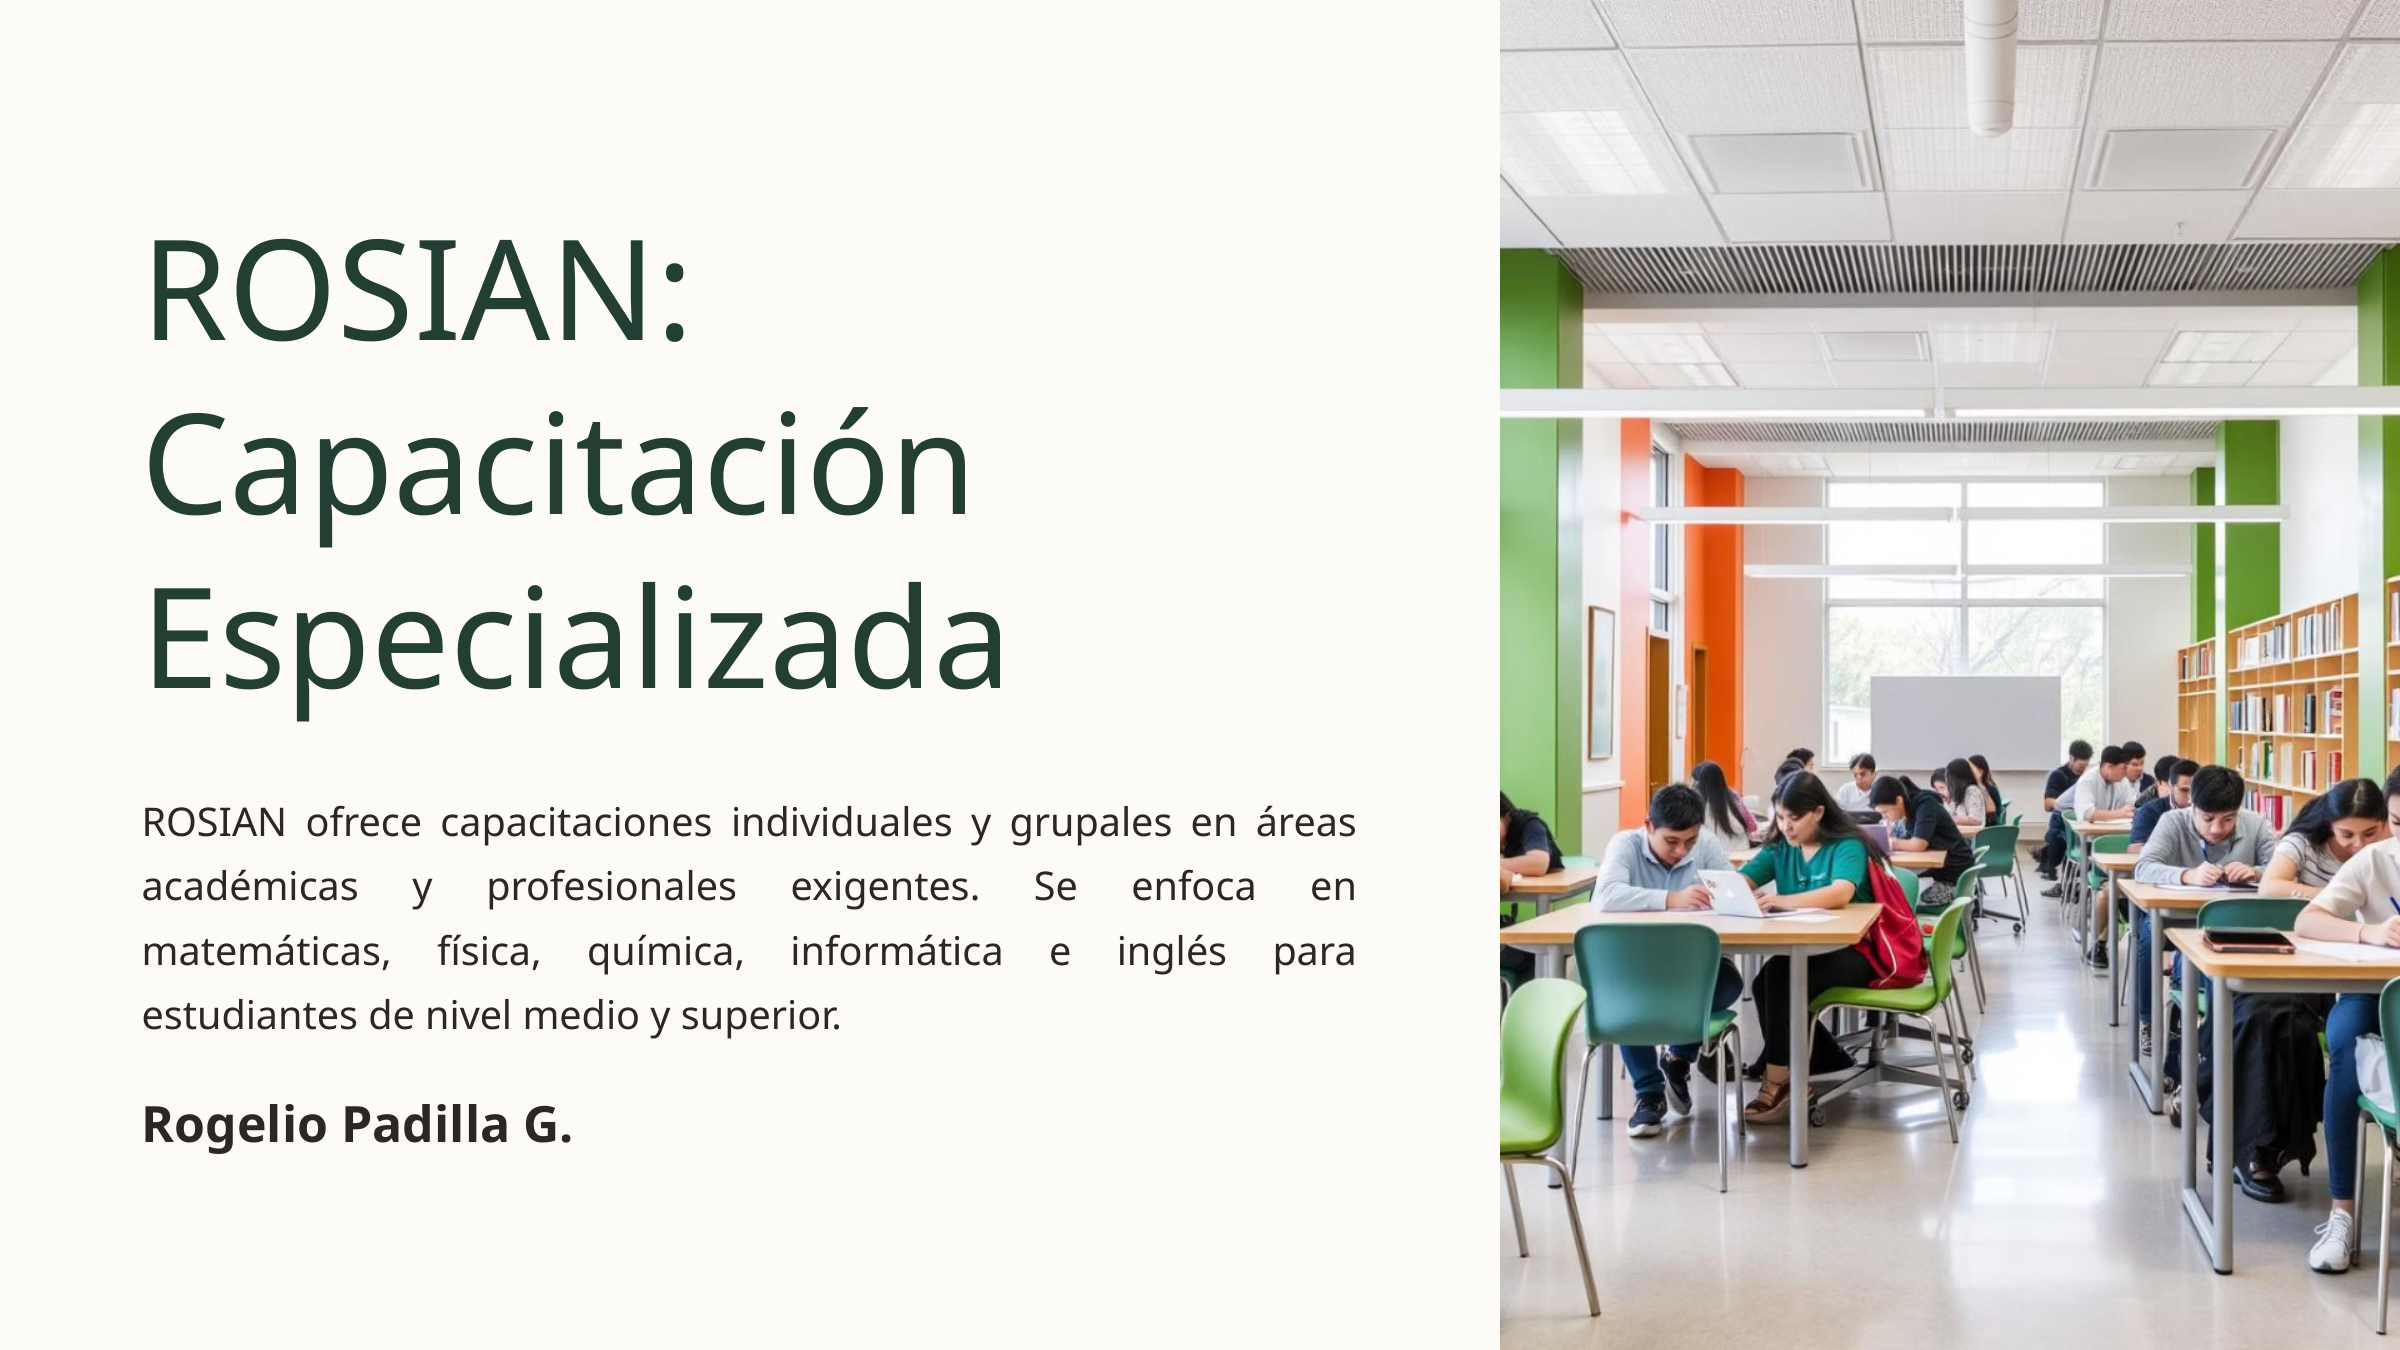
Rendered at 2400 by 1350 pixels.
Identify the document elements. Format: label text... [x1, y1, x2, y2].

text_box Rogelio Padilla G. [141, 1081, 642, 1153]
text_box ROSIAN: Capacitación Especializada [141, 194, 1359, 719]
picture [1499, 0, 2400, 1350]
text_box ROSIAN ofrece capacitaciones individuales y grupales en áreas académicas y profesionales exigentes. Se enfoca en matemáticas, física, química, informática e inglés para estudiantes de nivel medio y superior. [141, 779, 1359, 1039]
